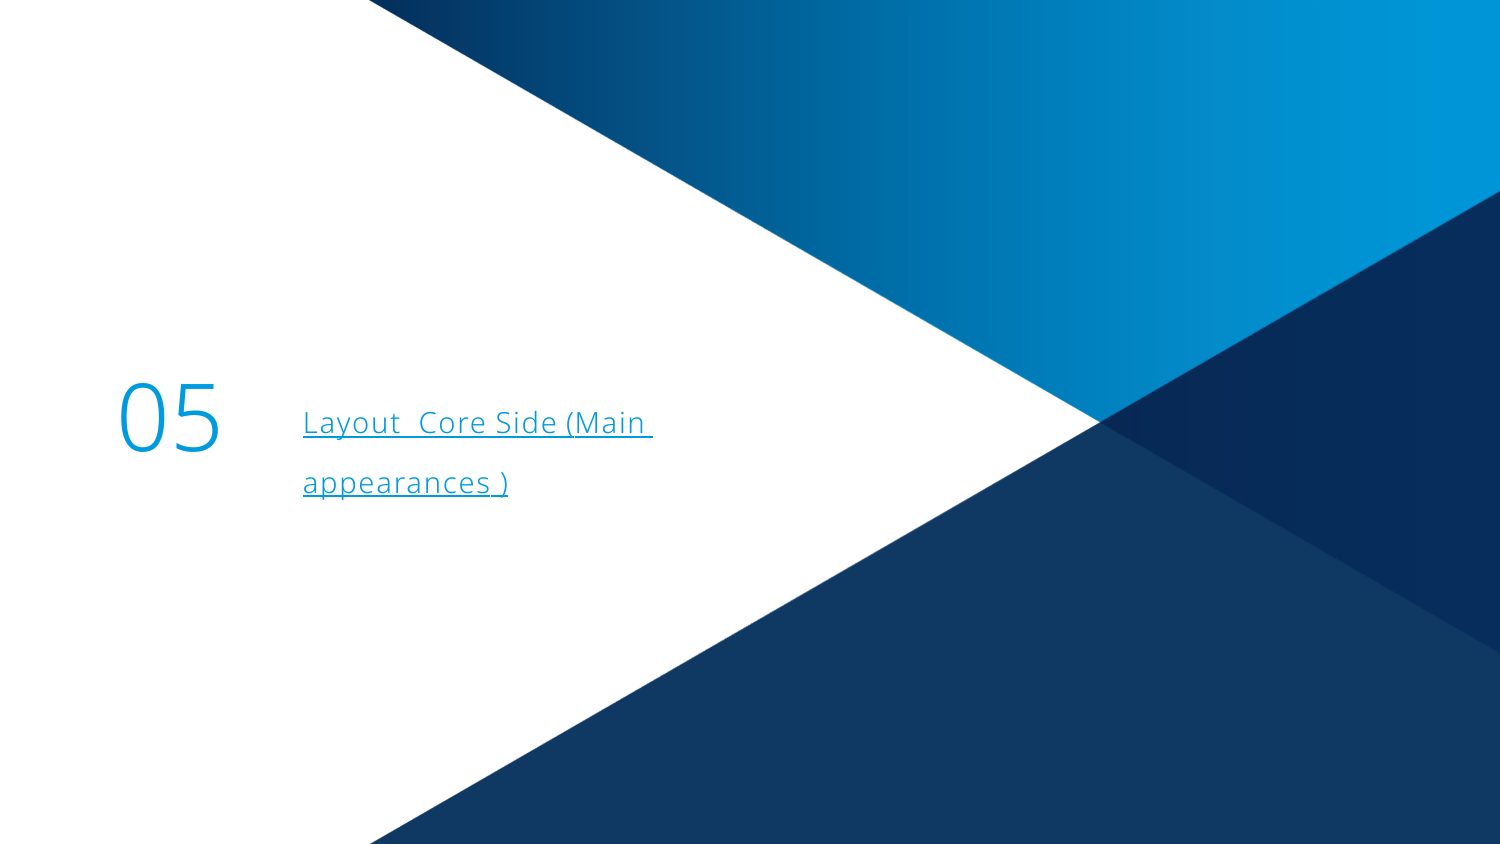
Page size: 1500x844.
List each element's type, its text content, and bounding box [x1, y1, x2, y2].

title Layout Core Side (Main appearances ) [303, 384, 840, 491]
list 05 [51, 357, 224, 471]
picture [0, 0, 1500, 844]
